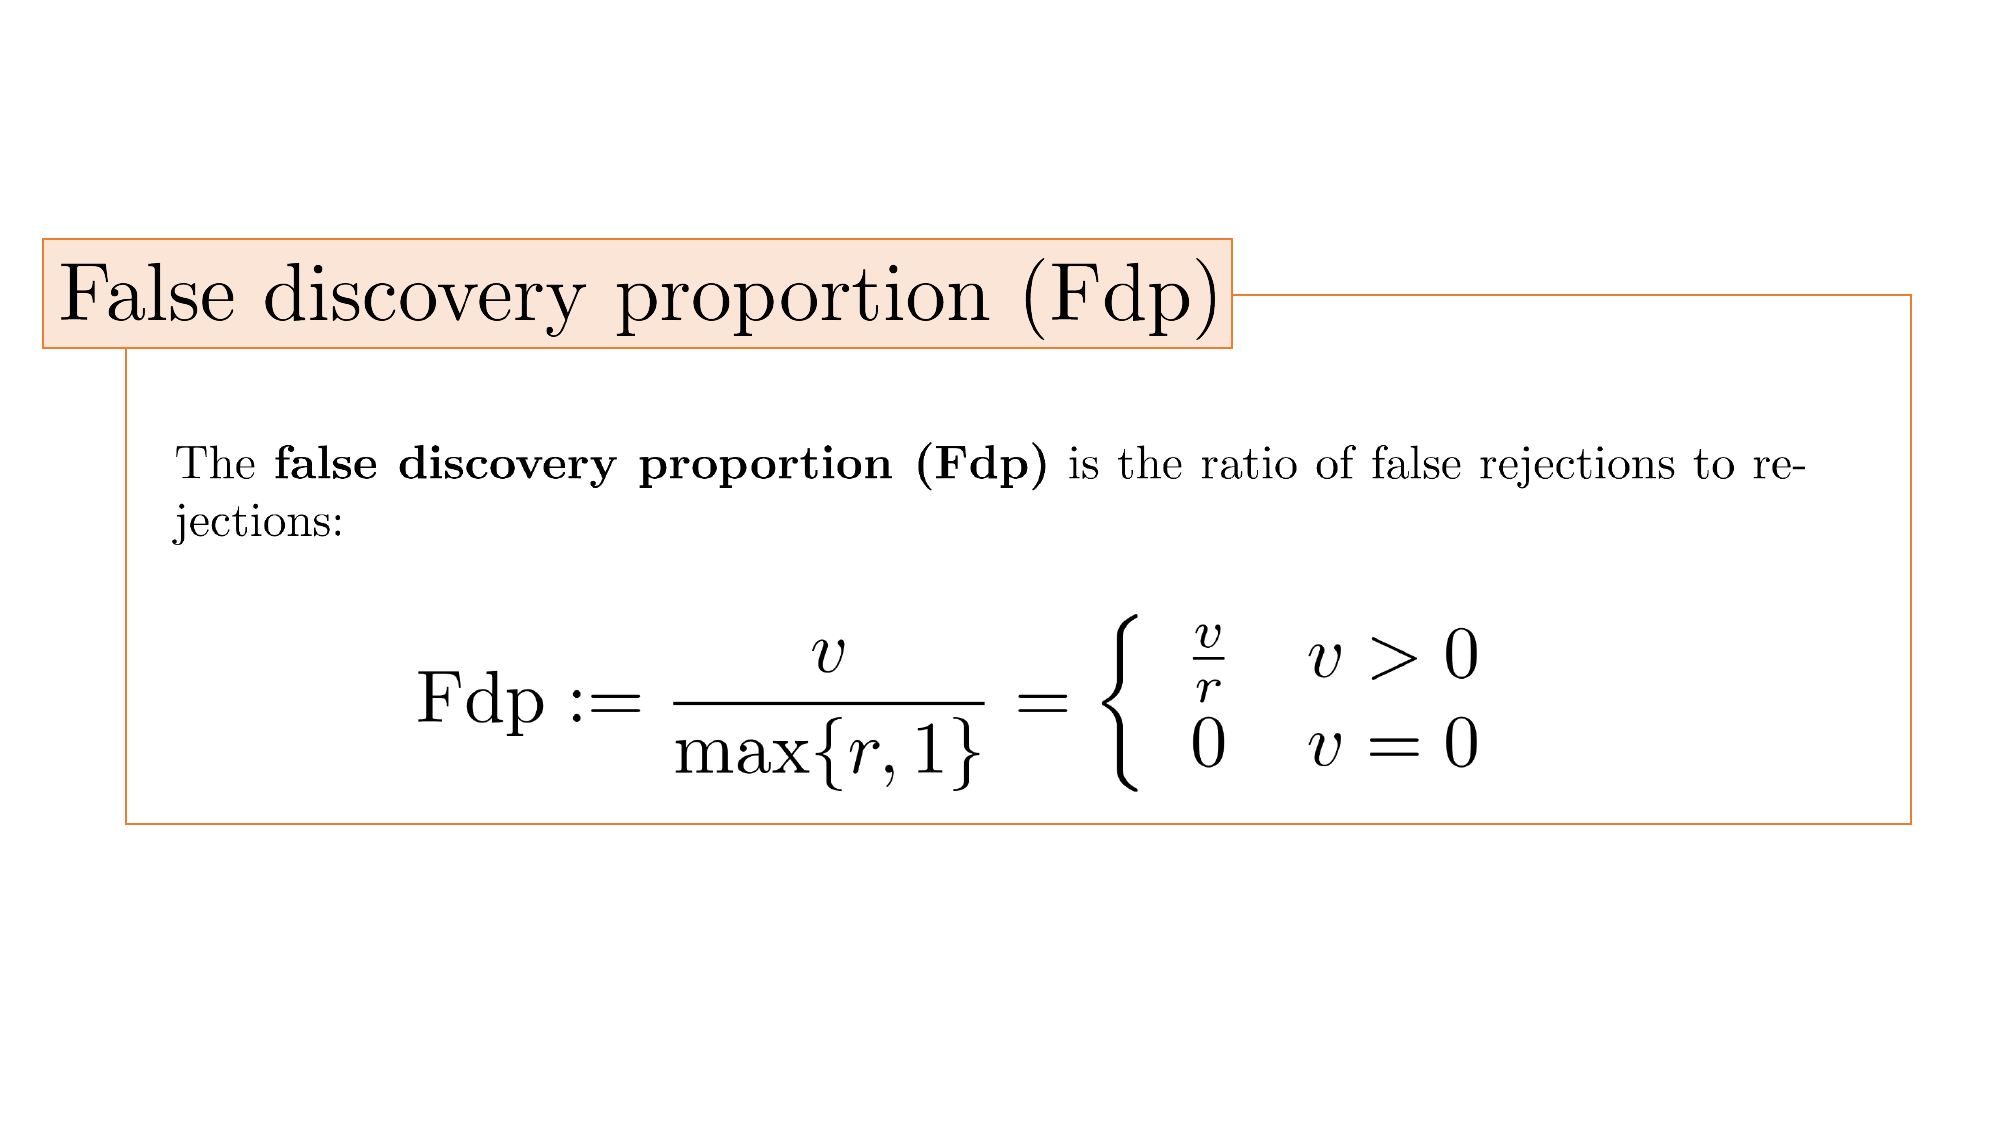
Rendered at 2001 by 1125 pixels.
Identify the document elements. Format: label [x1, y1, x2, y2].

text_box [125, 294, 1912, 825]
picture [418, 614, 1477, 792]
text_box [43, 238, 1232, 349]
picture [171, 442, 1805, 545]
